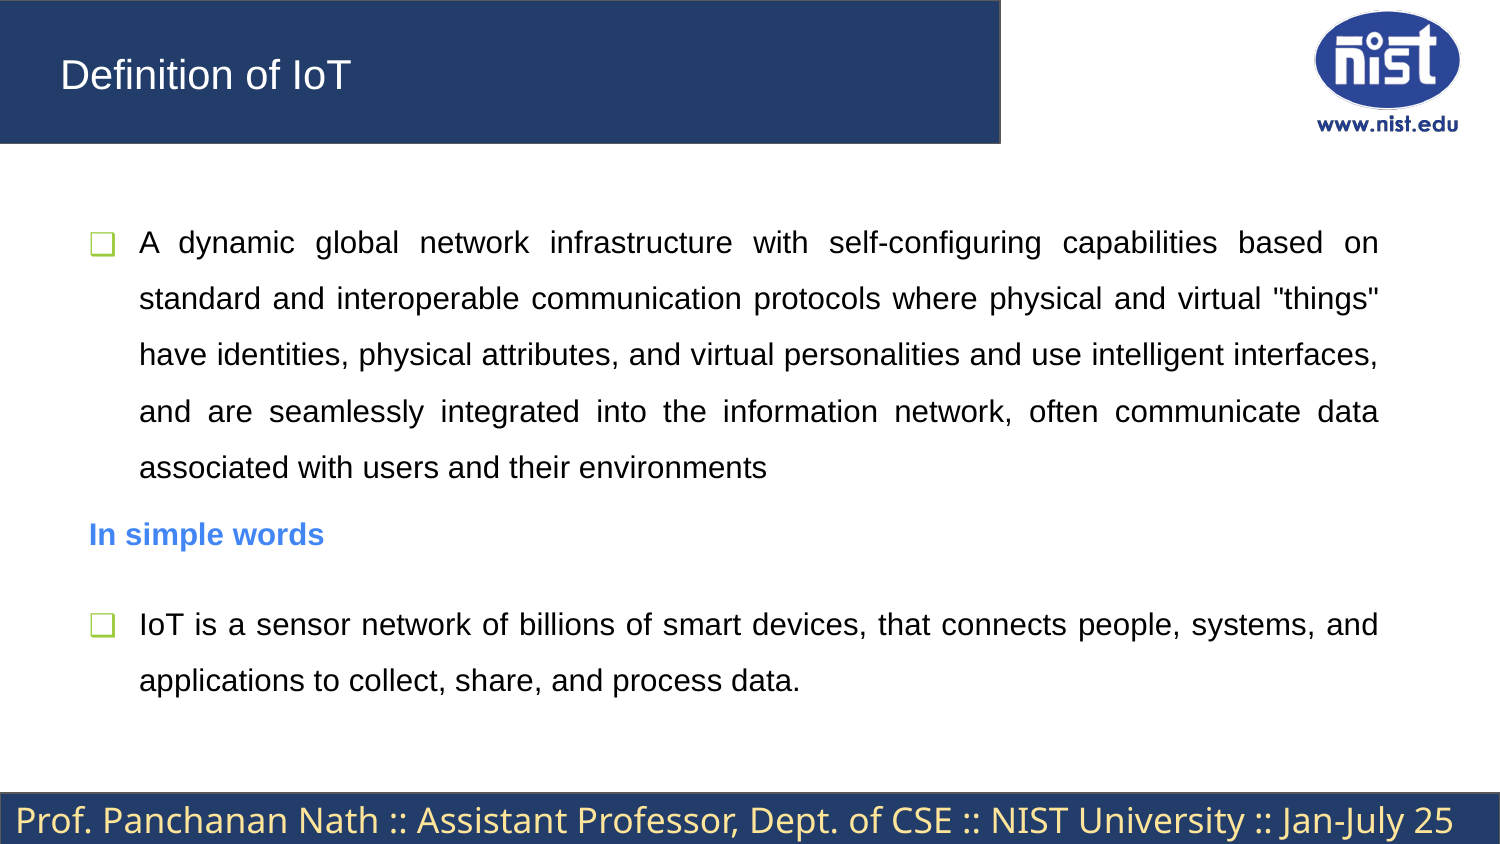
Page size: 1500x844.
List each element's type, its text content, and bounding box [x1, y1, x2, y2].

text_box Definition of IoT [44, 39, 712, 105]
text_box Prof. Panchanan Nath :: Assistant Professor, Dept. of CSE :: NIST University :: Jan-July 25 [0, 789, 1500, 844]
picture [1300, 3, 1474, 142]
text_box A dynamic global network infrastructure with self-configuring capabilities based on standard and interoperable communication protocols where physical and virtual "things" have identities, physical attributes, and virtual personalities and use intelligent interfaces, and are seamlessly integrated into the information network, often communicate data associated with users and their environments In simple words IoT is a sensor network of billions of smart devices, that connects people, systems, and applications to collect, share, and process data. [73, 188, 1397, 747]
text_box [0, 0, 1000, 144]
